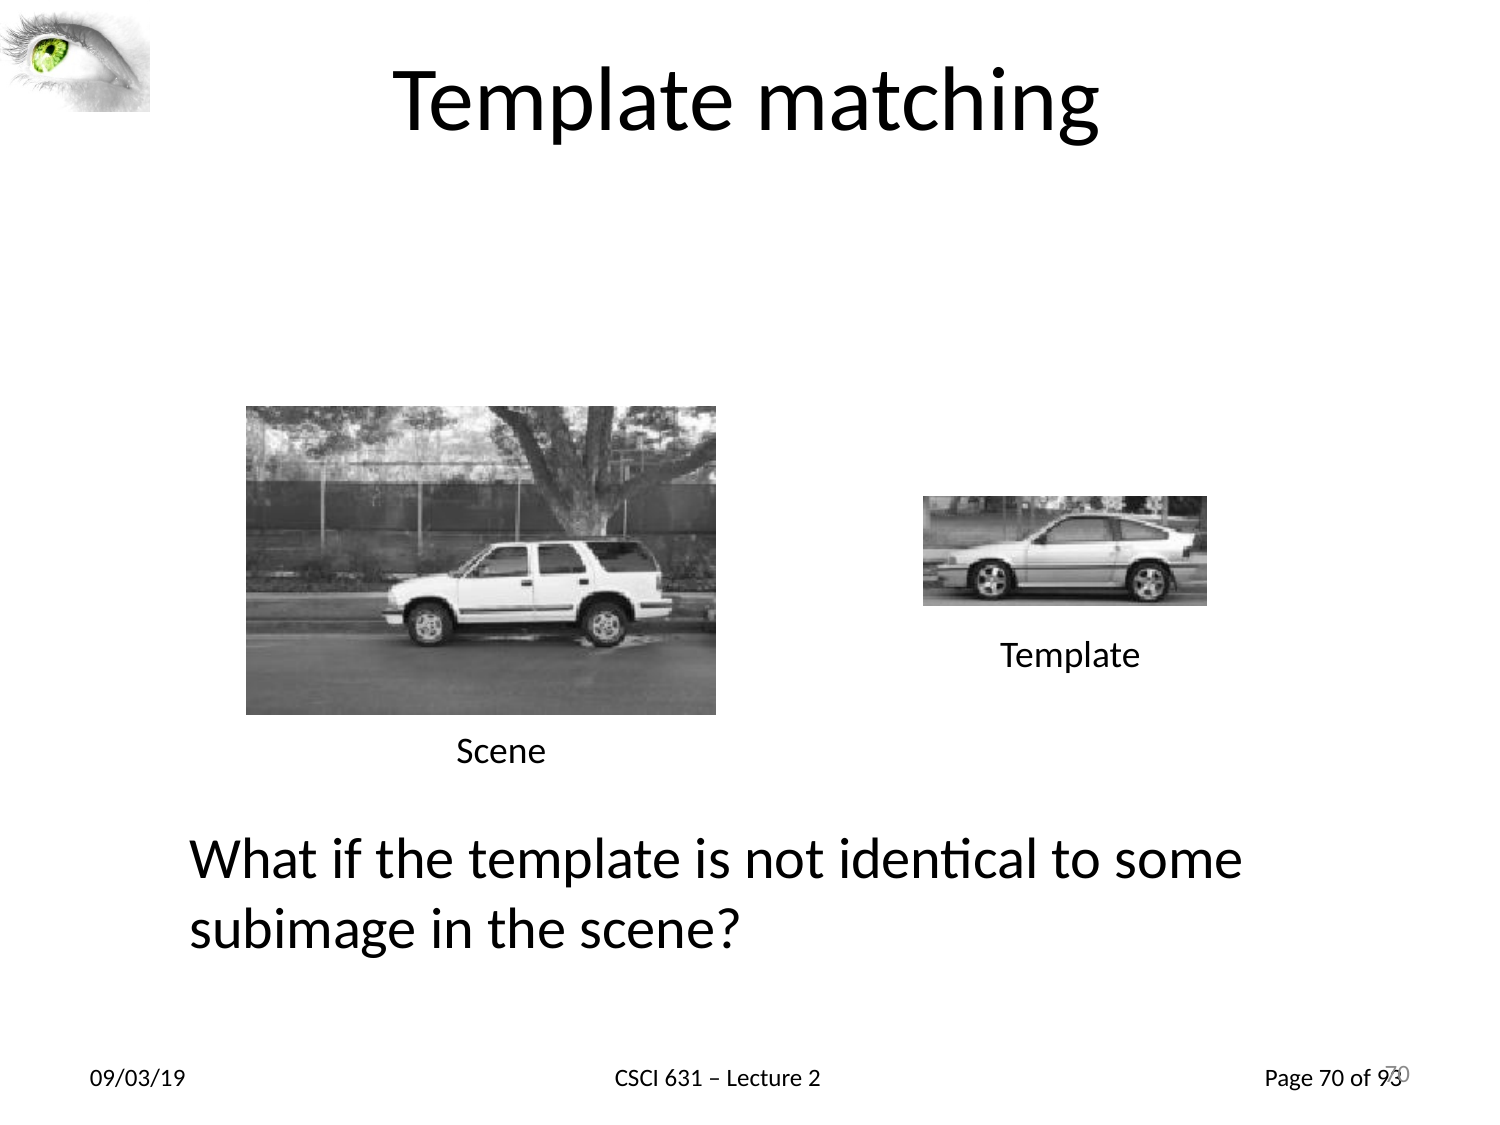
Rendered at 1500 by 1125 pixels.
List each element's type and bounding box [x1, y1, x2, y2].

text_box [749, 622, 1391, 683]
text_box [174, 813, 1427, 968]
slide_number [1074, 1042, 1425, 1103]
picture [0, 0, 109, 112]
title [109, 0, 1385, 188]
picture [246, 406, 716, 715]
text_box [180, 718, 822, 778]
picture [923, 496, 1207, 607]
